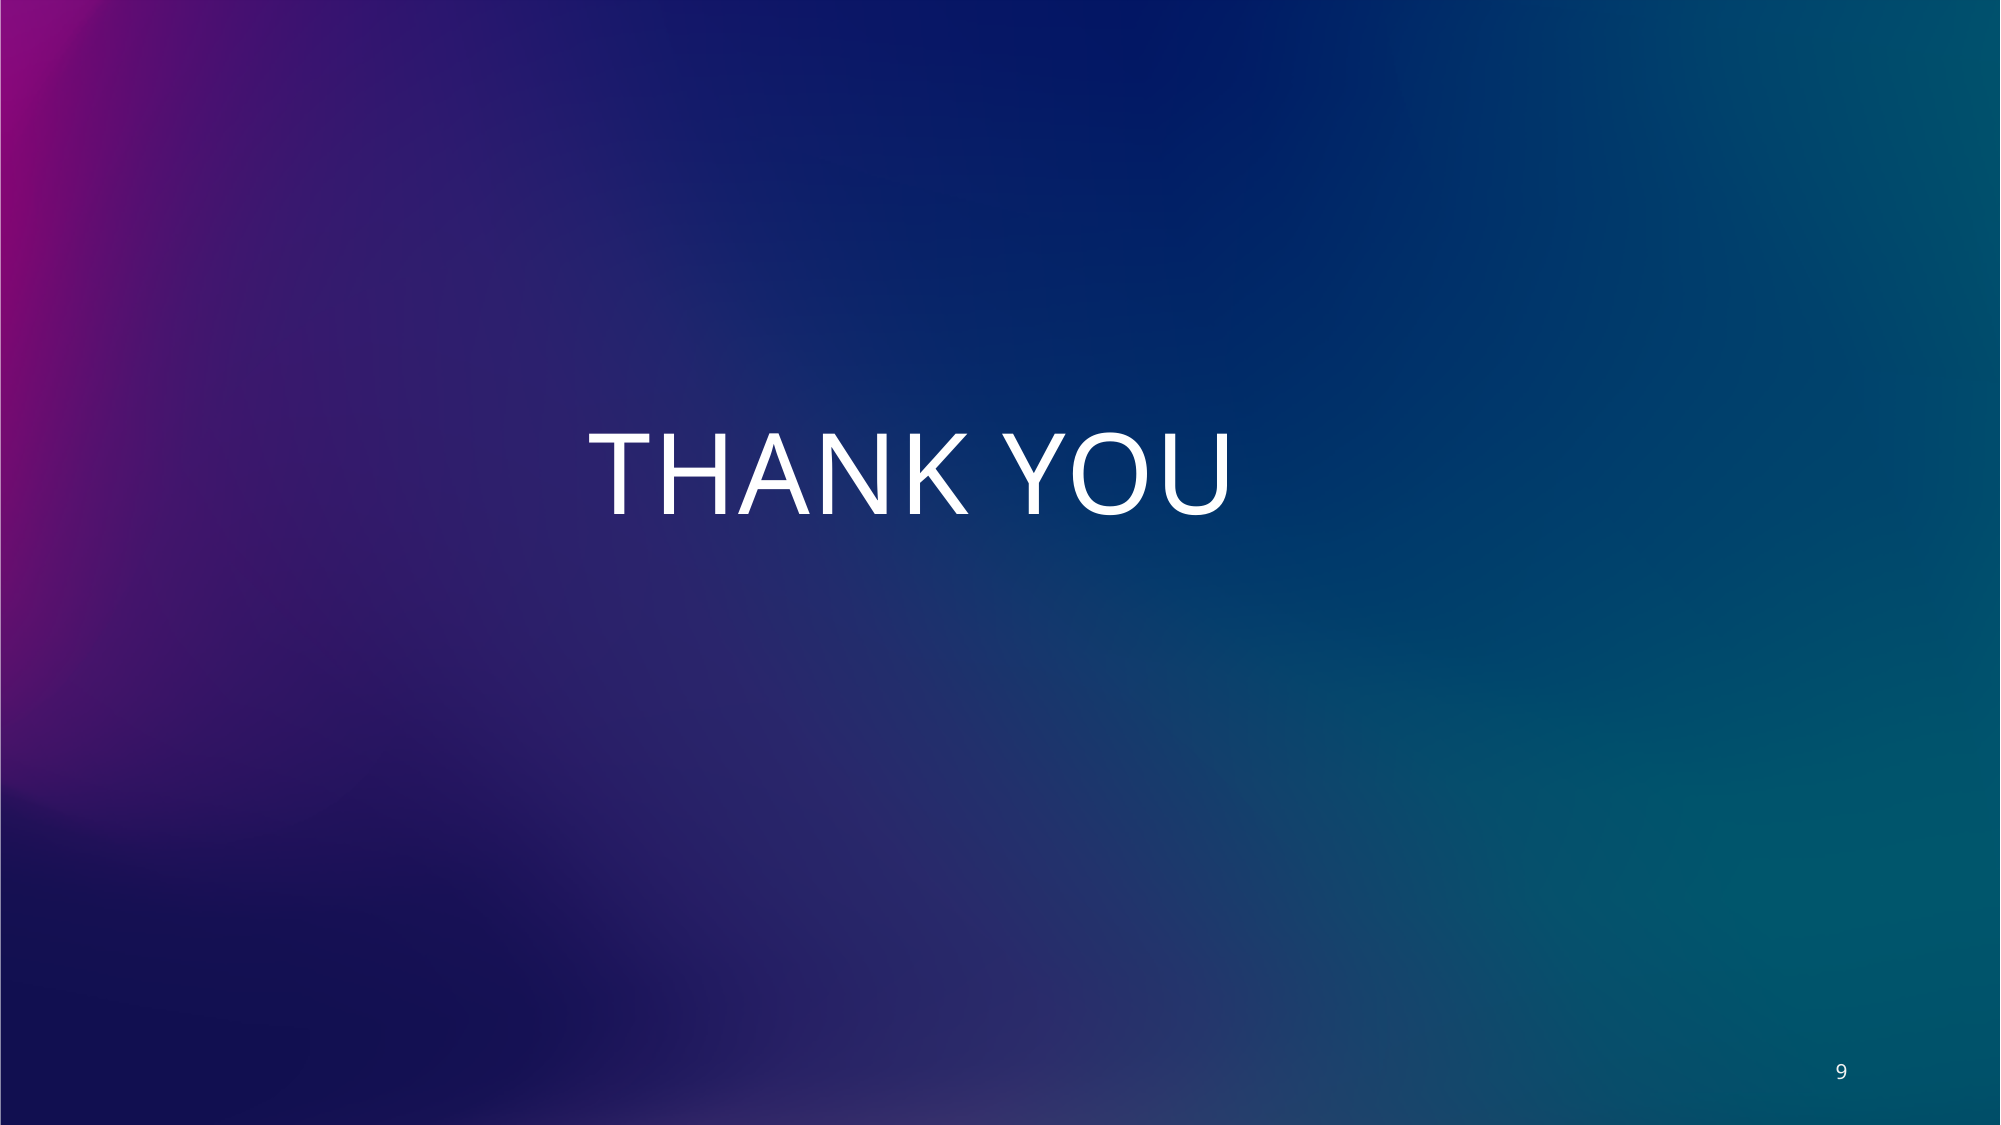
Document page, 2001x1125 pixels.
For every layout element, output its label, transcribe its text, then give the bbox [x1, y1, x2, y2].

footer Thank You [467, 354, 1360, 584]
picture [0, 0, 1913, 1125]
slide_number 9 [1412, 1042, 1863, 1103]
